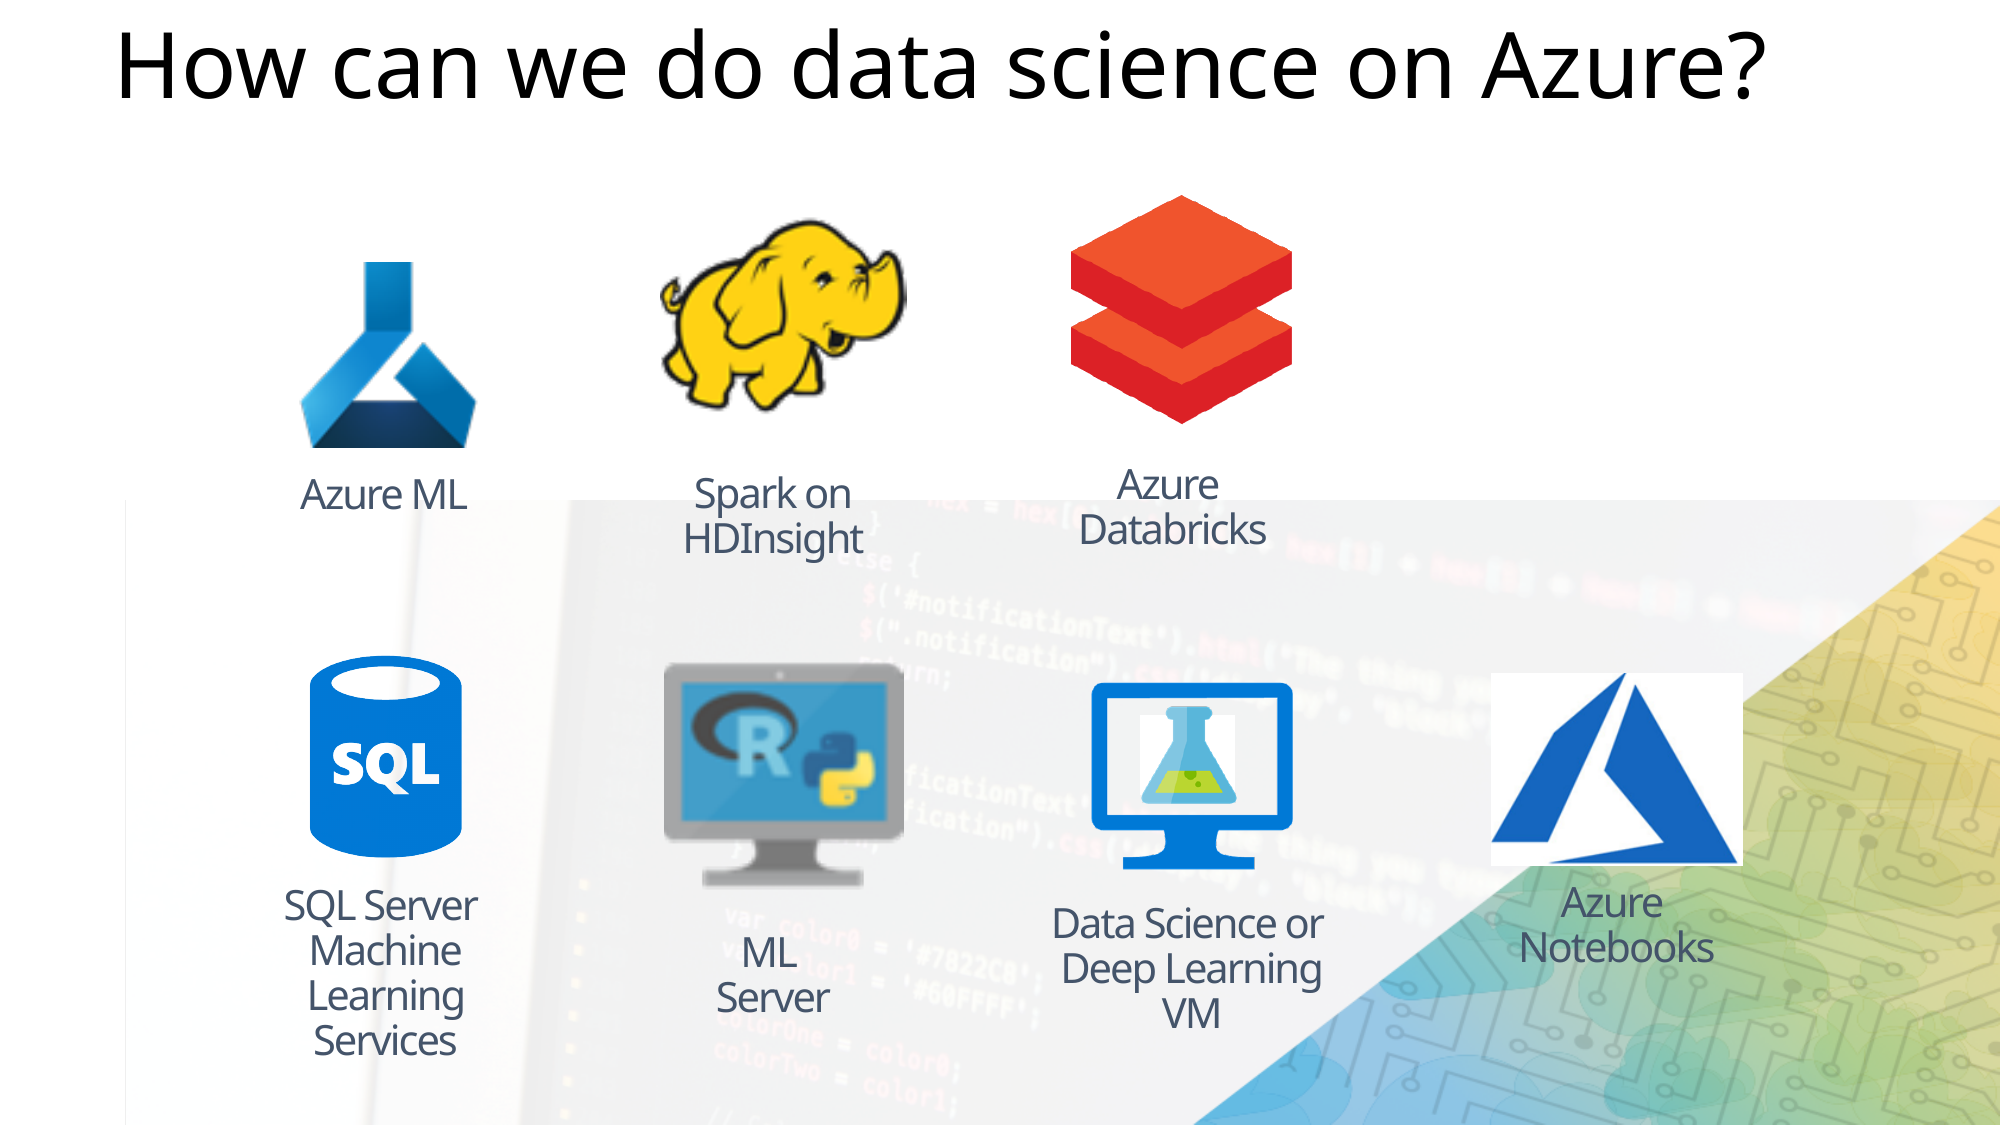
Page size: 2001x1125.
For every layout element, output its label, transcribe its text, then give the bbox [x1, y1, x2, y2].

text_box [590, 655, 957, 1009]
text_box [1468, 673, 1766, 958]
title How can we do data science on Azure? [98, 3, 1824, 136]
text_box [590, 192, 957, 550]
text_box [989, 187, 1356, 540]
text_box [234, 262, 534, 519]
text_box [236, 655, 535, 1000]
picture [0, 500, 2000, 1125]
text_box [1043, 674, 1341, 1040]
